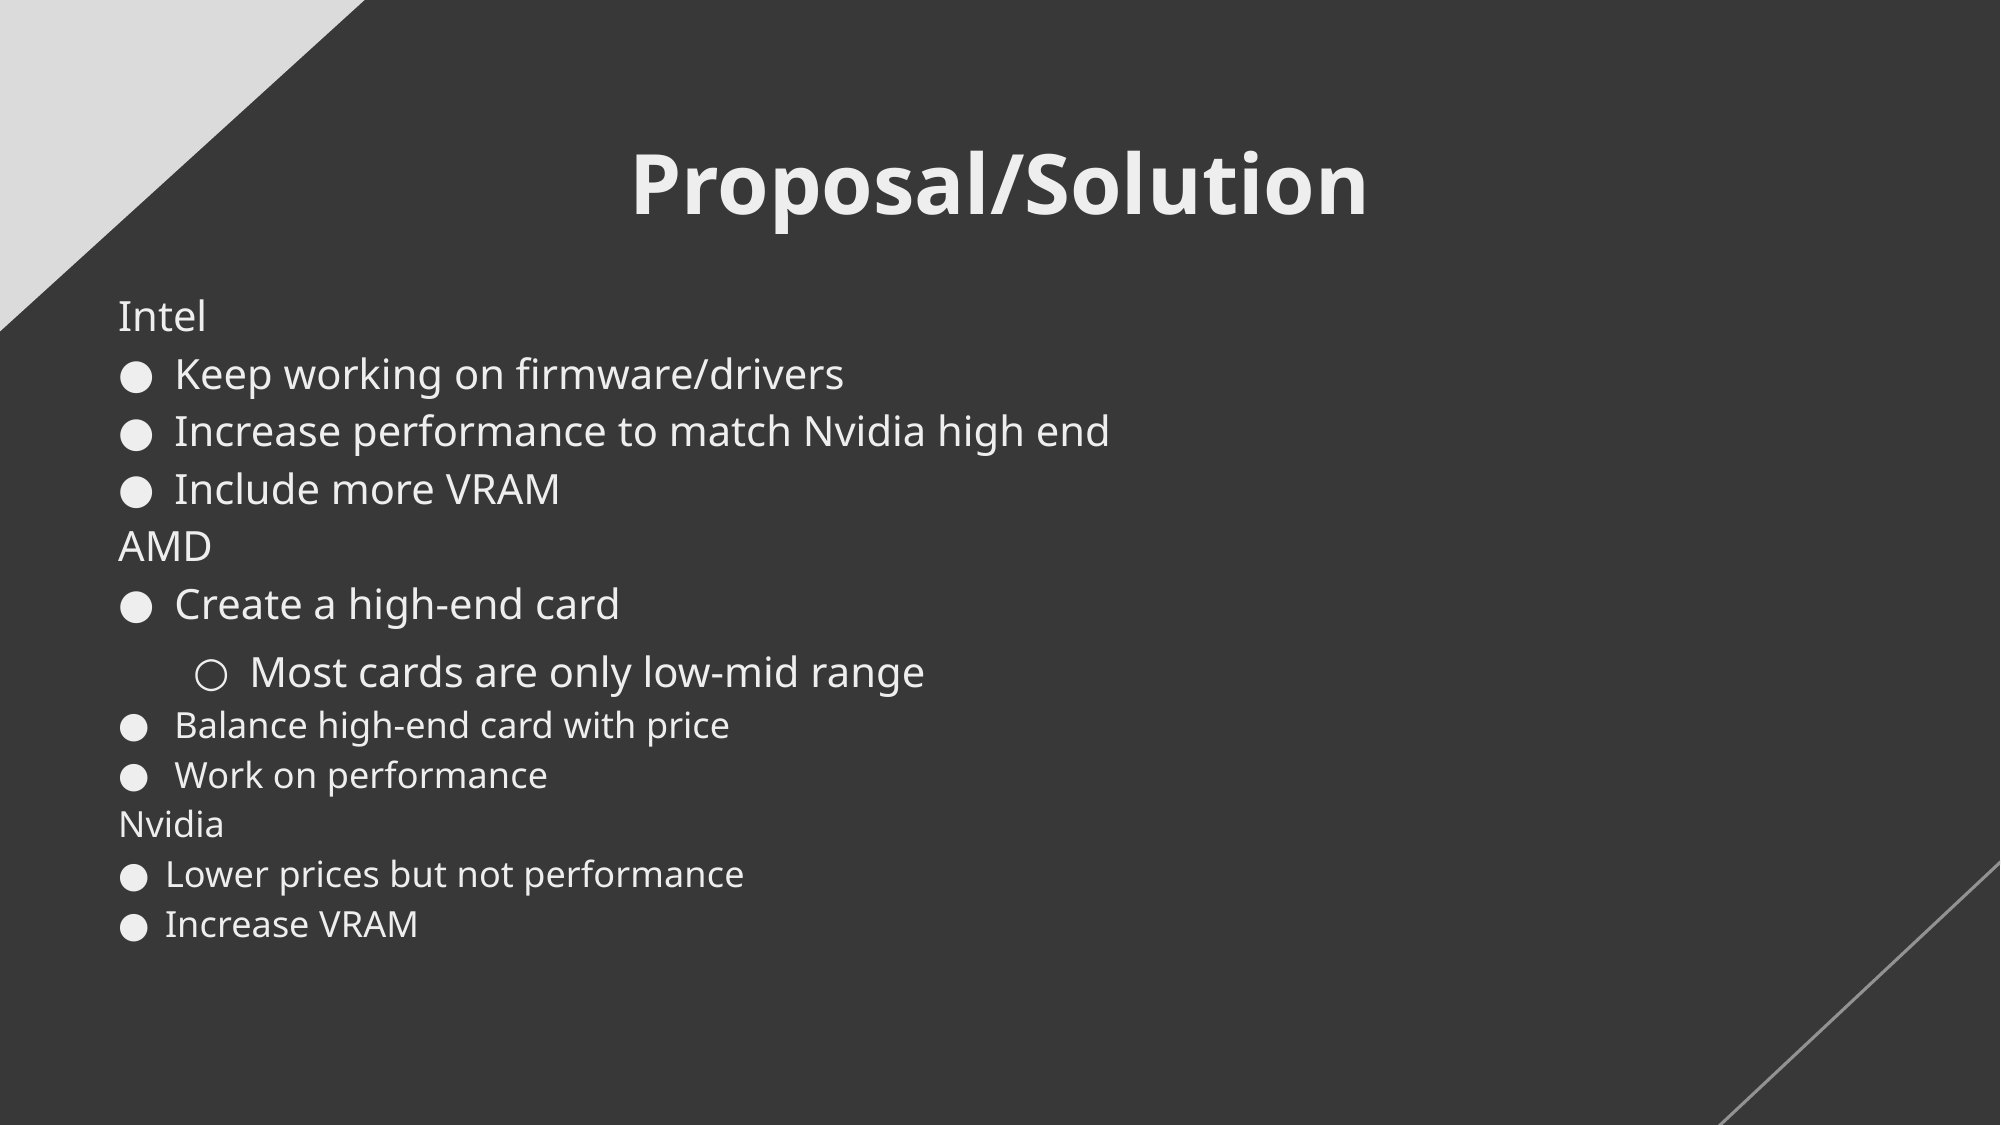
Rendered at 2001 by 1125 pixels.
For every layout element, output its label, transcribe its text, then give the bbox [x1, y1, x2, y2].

title Proposal/Solution [195, 116, 1805, 232]
list Intel Keep working on firmware/drivers Increase performance to match Nvidia high end Include more VRAM AMD Create a high-end card Most cards are only low-mid range Balance high-end card with price Work on performance Nvidia Lower prices but not performance Increase VRAM [103, 267, 1926, 1044]
